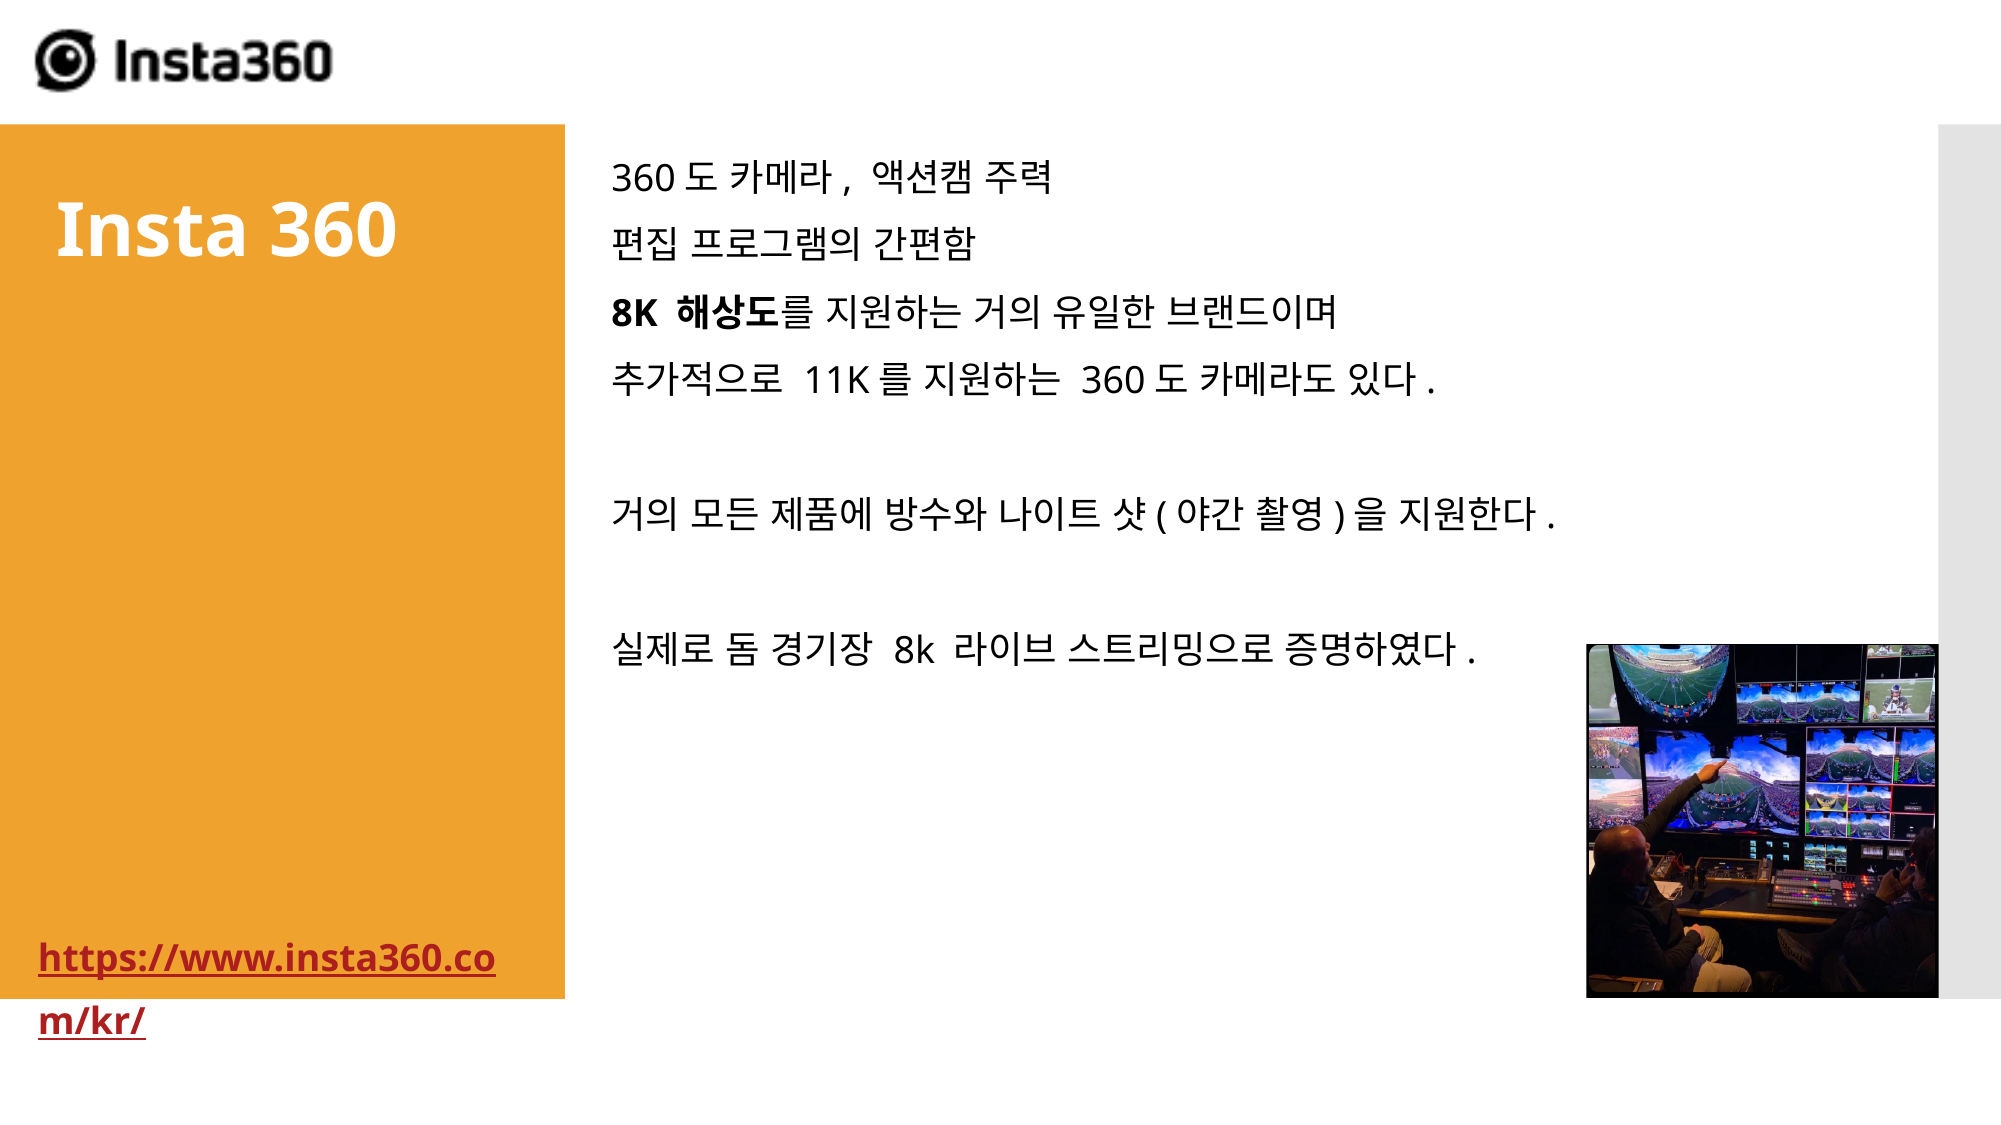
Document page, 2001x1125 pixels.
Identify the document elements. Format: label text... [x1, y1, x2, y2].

text_box 360도 카메라, 액션캠 주력 편집 프로그램의 간편함 8K 해상도를 지원하는 거의 유일한 브랜드이며 추가적으로 11K를 지원하는 360도 카메라도 있다. 거의 모든 제품에 방수와 나이트 샷(야간 촬영)을 지원한다. 실제로 돔 경기장 8k 라이브 스트리밍으로 증명하였다. [596, 123, 1584, 685]
text_box https://www.insta360.com/kr/ [22, 901, 544, 978]
picture [0, 0, 372, 124]
title Insta 360 [41, 184, 525, 901]
picture [1586, 643, 1939, 998]
